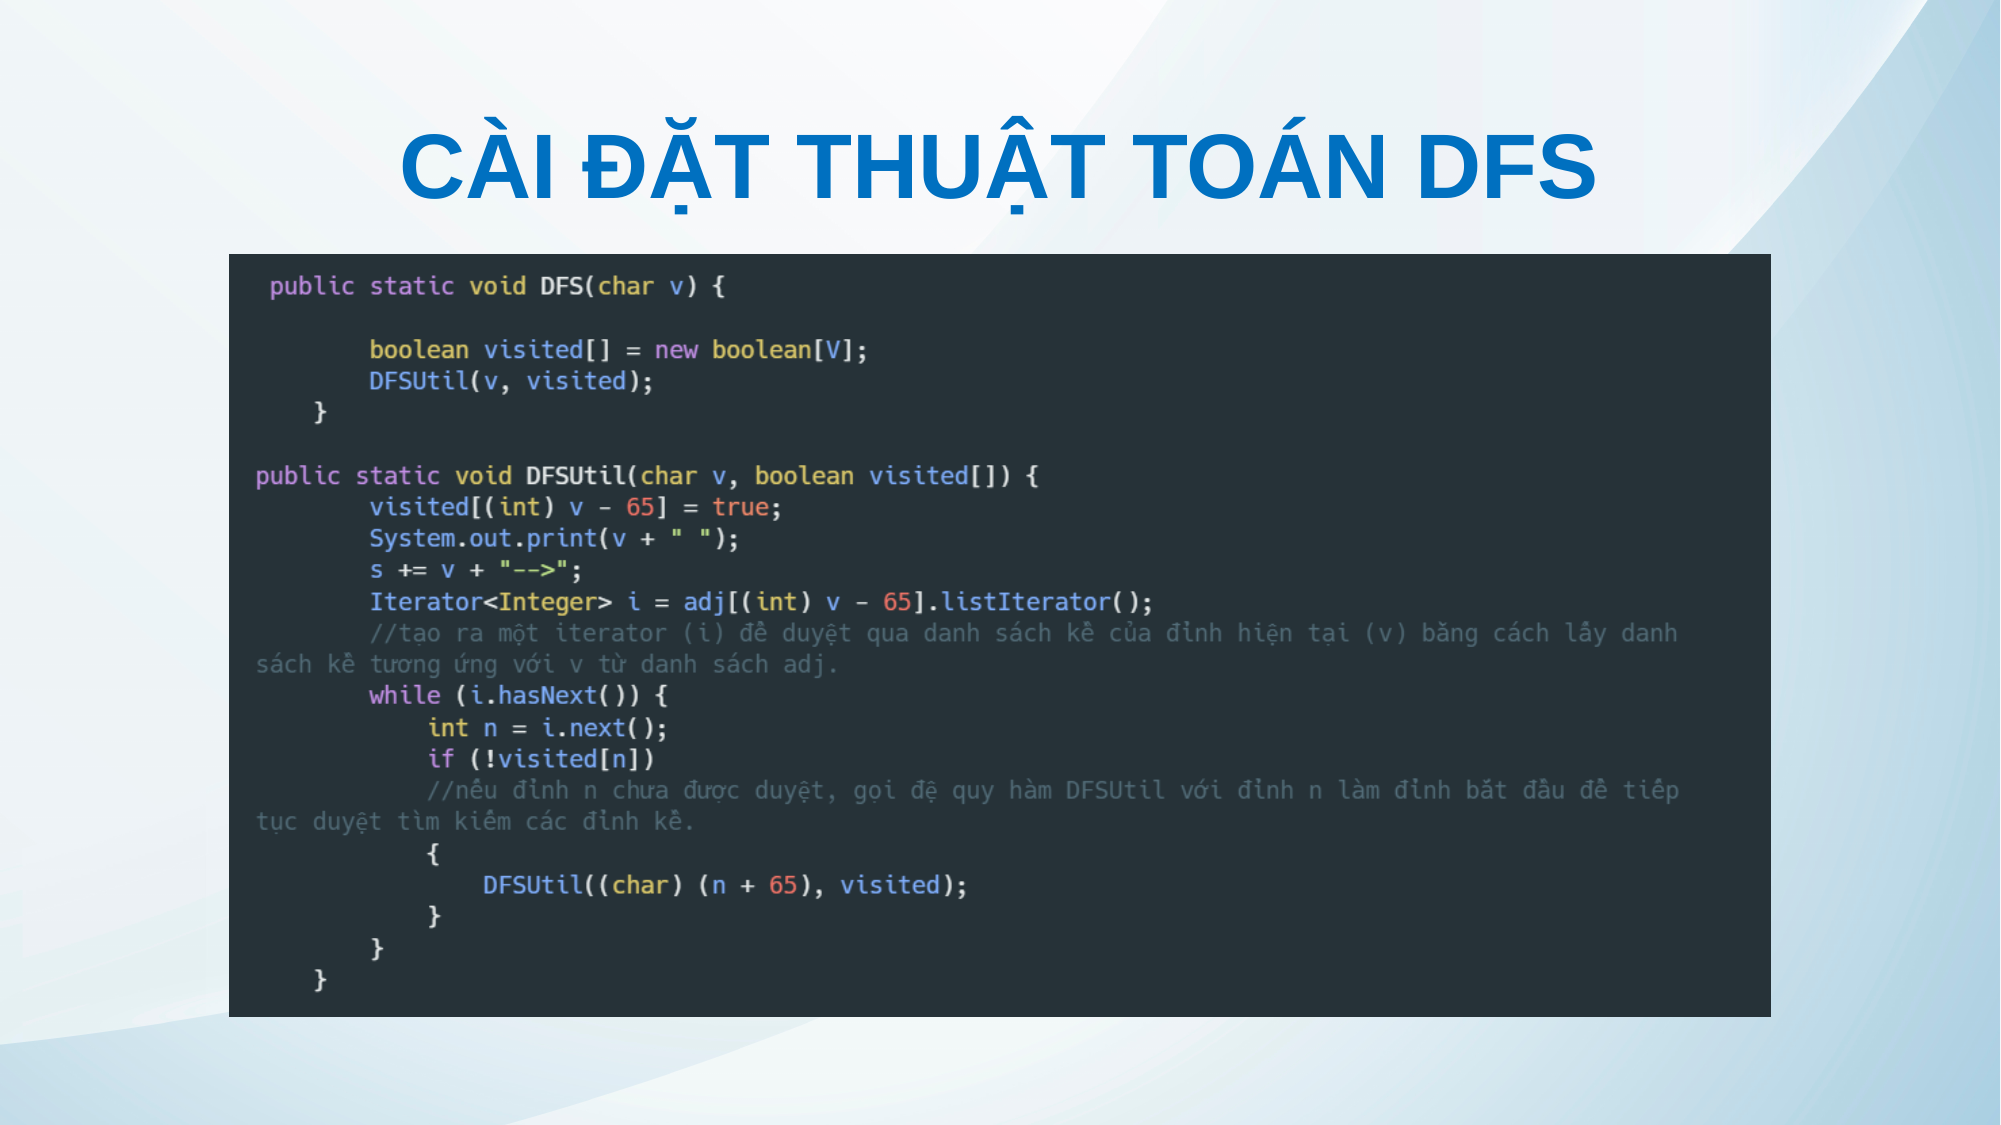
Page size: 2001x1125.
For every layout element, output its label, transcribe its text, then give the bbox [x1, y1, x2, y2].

picture [0, 0, 2001, 1125]
title CÀI ĐẶT THUẬT TOÁN DFS [137, 59, 1863, 278]
